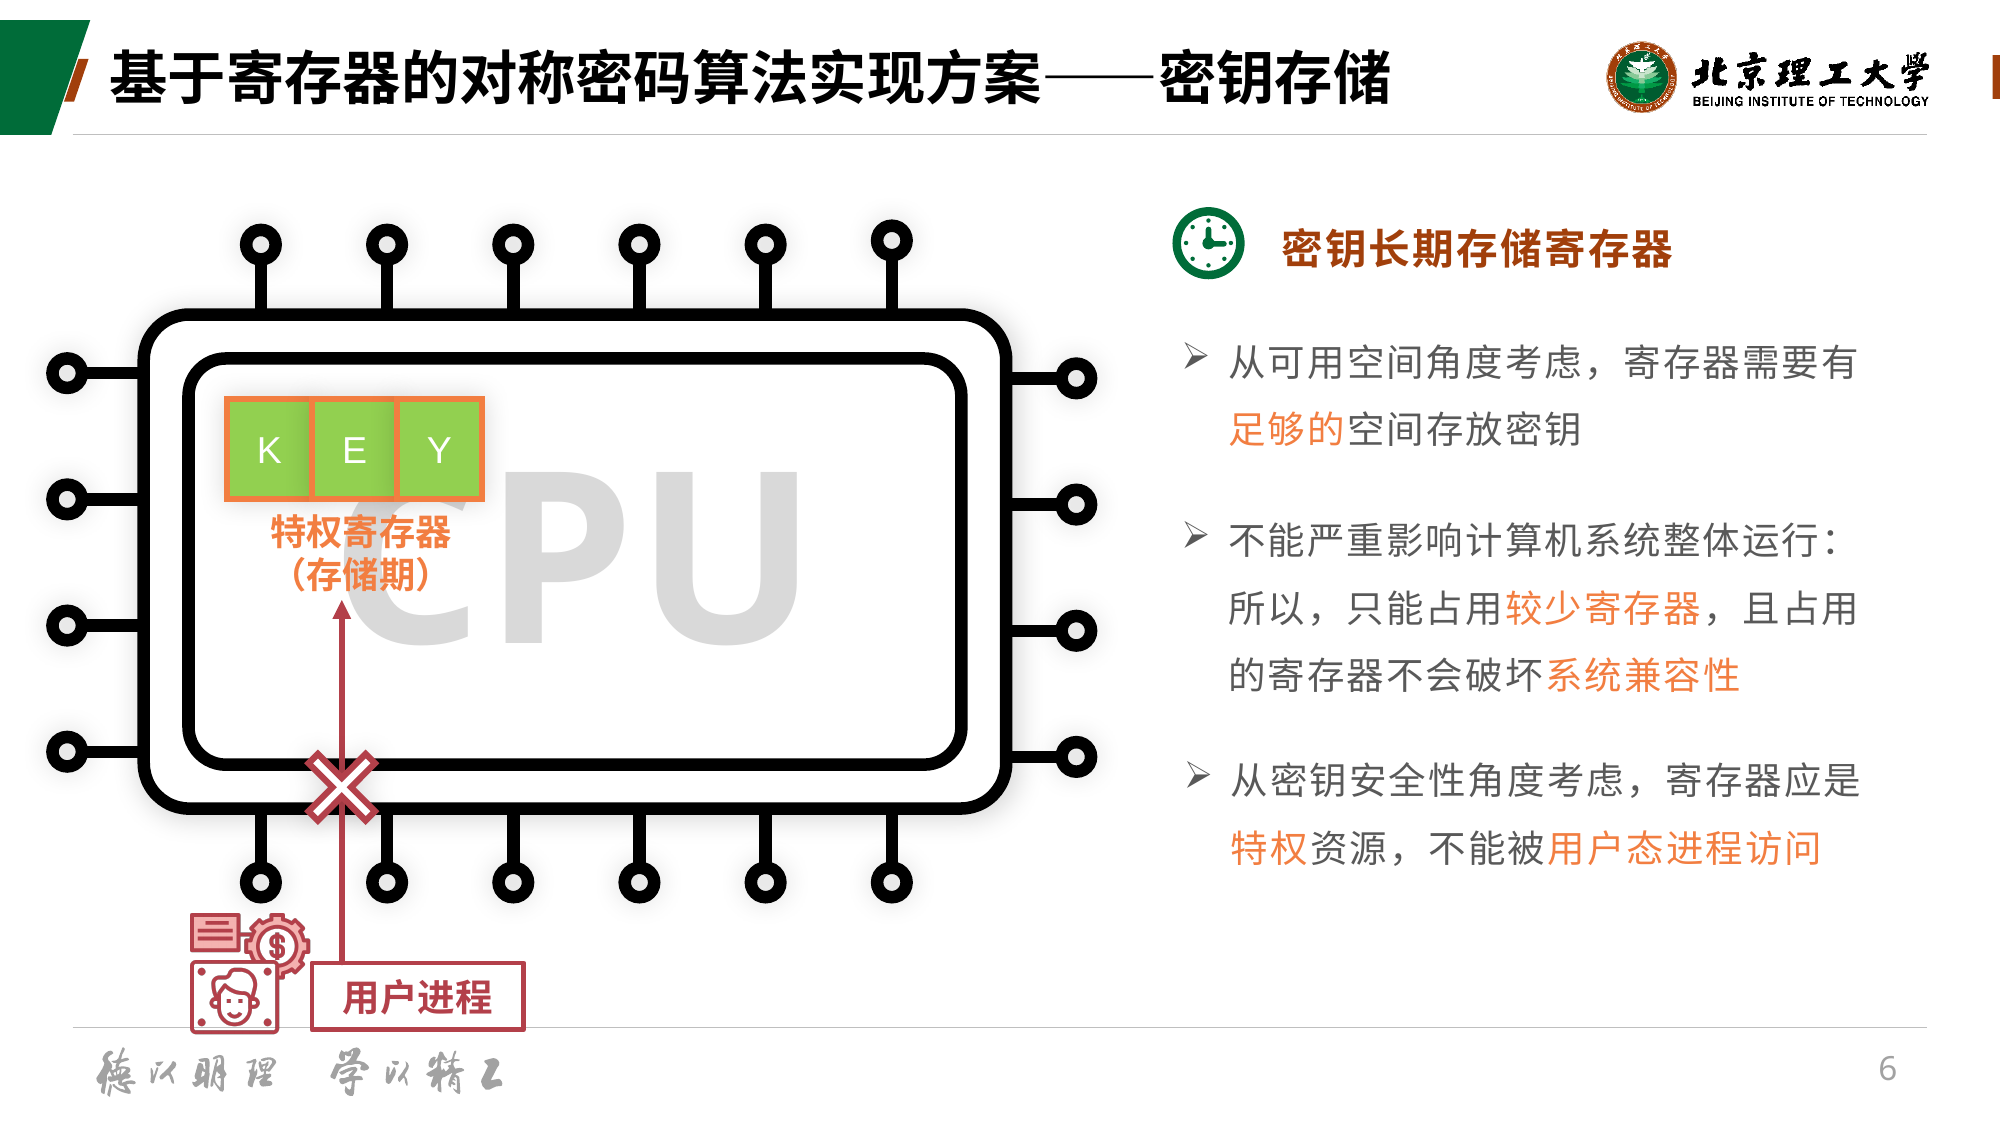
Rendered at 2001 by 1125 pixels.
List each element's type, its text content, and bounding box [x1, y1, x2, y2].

text_box 从密钥安全性角度考虑，寄存器应是特权资源，不能被用户态进程访问 [1168, 727, 1894, 898]
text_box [226, 398, 482, 500]
text_box 密钥长期存储寄存器 [1266, 211, 1760, 285]
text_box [52, 225, 1092, 898]
title 基于寄存器的对称密码算法实现方案——密钥存储 [94, 40, 1513, 120]
text_box 从可用空间角度考虑，寄存器需要有足够的空间存放密钥 [1166, 308, 1880, 478]
text_box 不能严重影响计算机系统整体运行：所以，只能占用较少寄存器，且占用的寄存器不会破坏系统兼容性 [1166, 487, 1891, 713]
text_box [1172, 207, 1243, 278]
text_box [188, 599, 524, 1036]
picture [1606, 41, 1929, 113]
